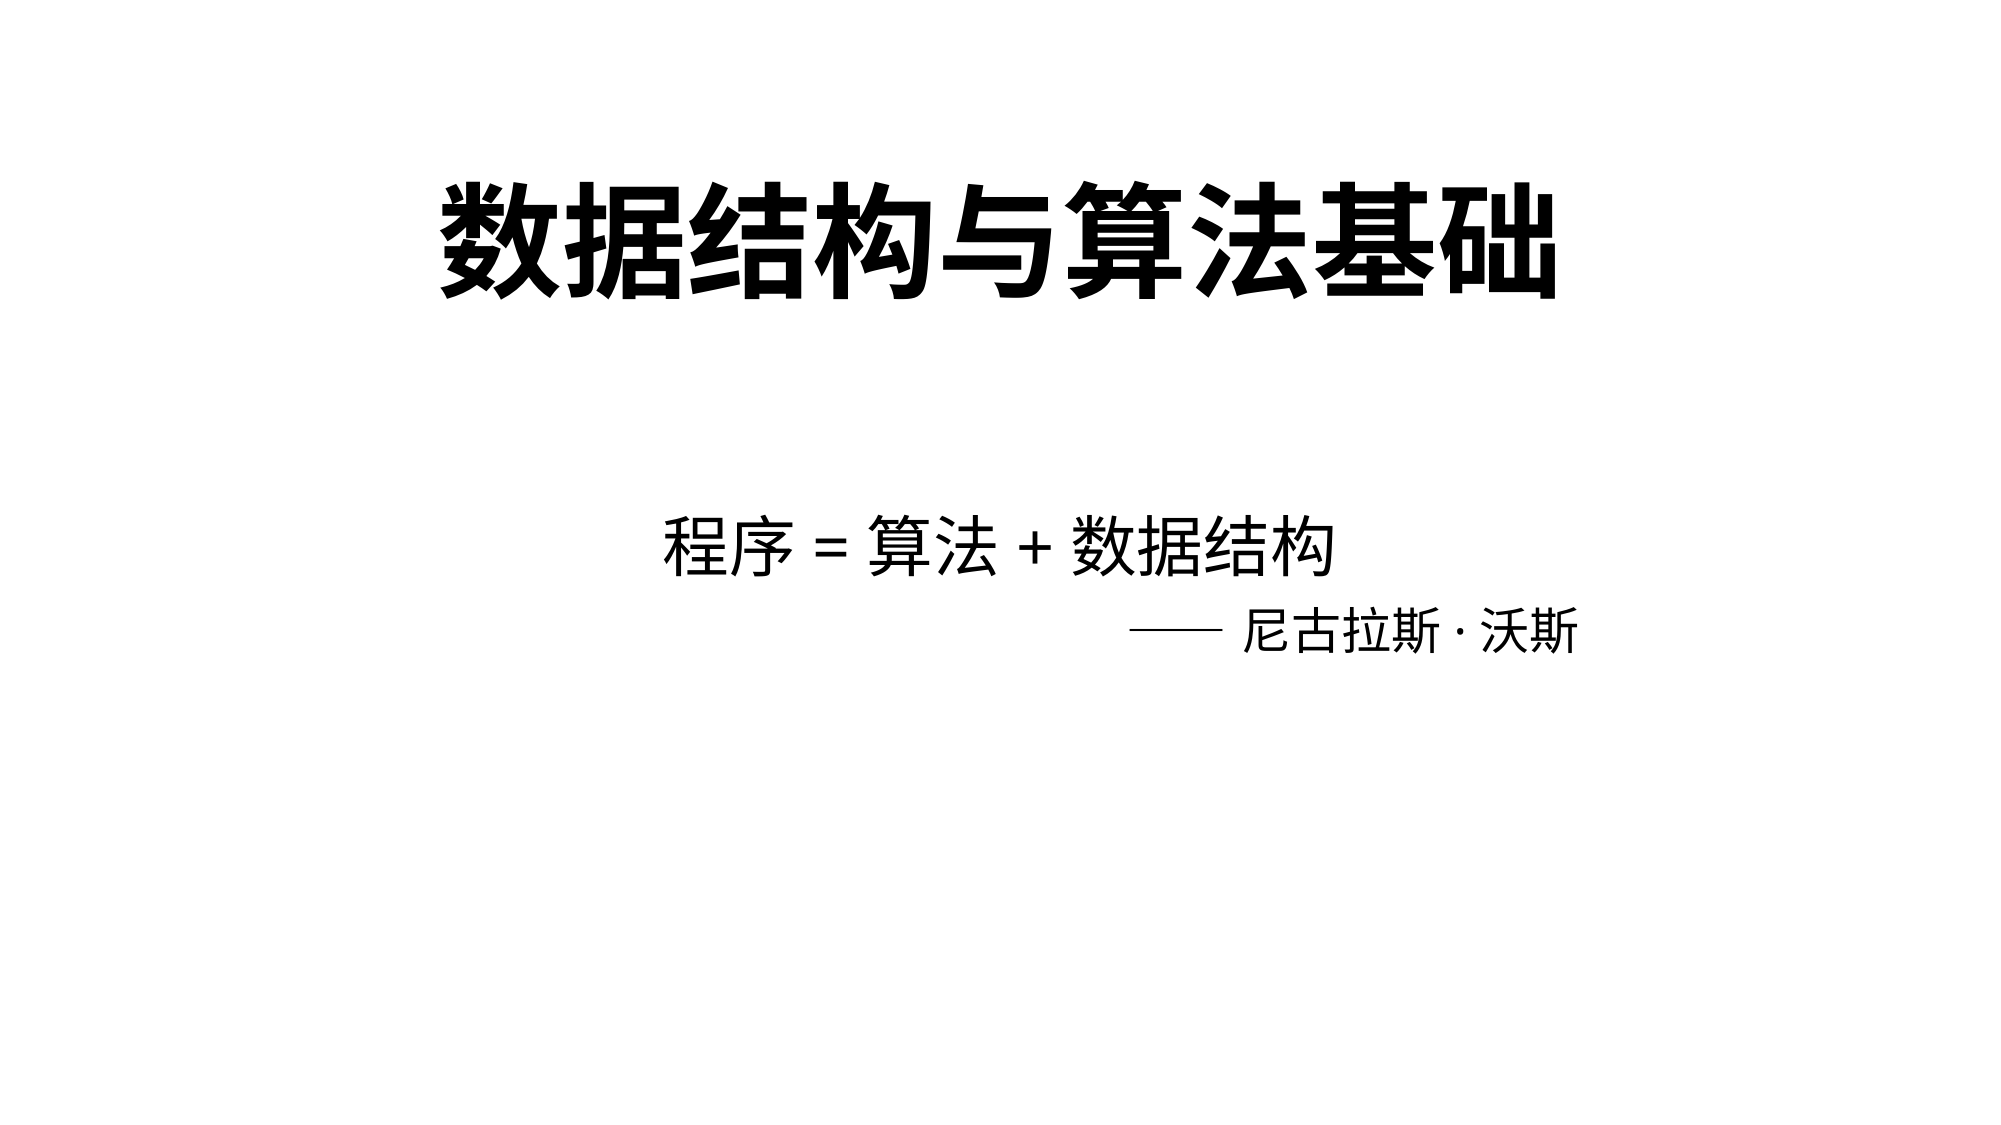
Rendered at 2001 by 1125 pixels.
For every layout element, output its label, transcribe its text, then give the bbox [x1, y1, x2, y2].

subtitle 程序=算法+数据结构 ——尼古拉斯·沃斯 [249, 506, 1750, 780]
title 数据结构与算法基础 [249, 159, 1750, 324]
